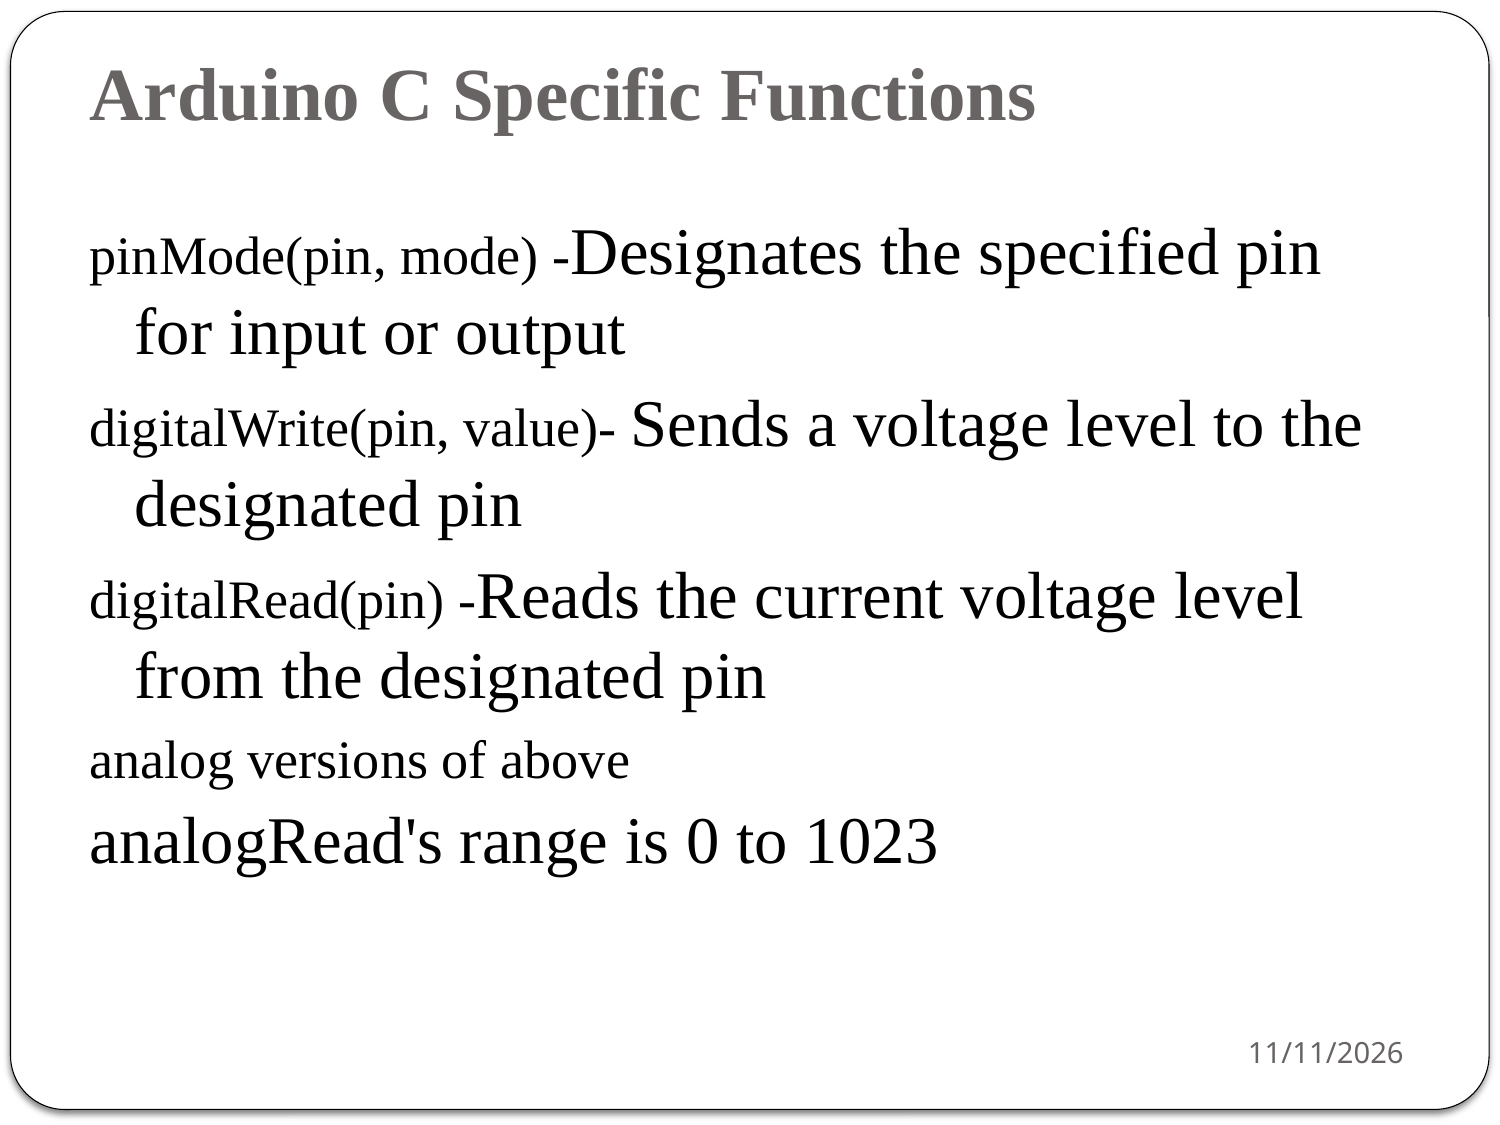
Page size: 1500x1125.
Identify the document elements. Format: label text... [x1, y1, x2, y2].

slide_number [1012, 1015, 1419, 1094]
list pinMode(pin, mode) -Designates the specified pin for input or output digitalWrite(pin, value)- Sends a voltage level to the designated pin digitalRead(pin) -Reads the current voltage level from the designated pin analog versions of above analogRead's range is 0 to 1023 [75, 200, 1425, 943]
title Arduino C Specific Functions [75, 45, 1425, 150]
